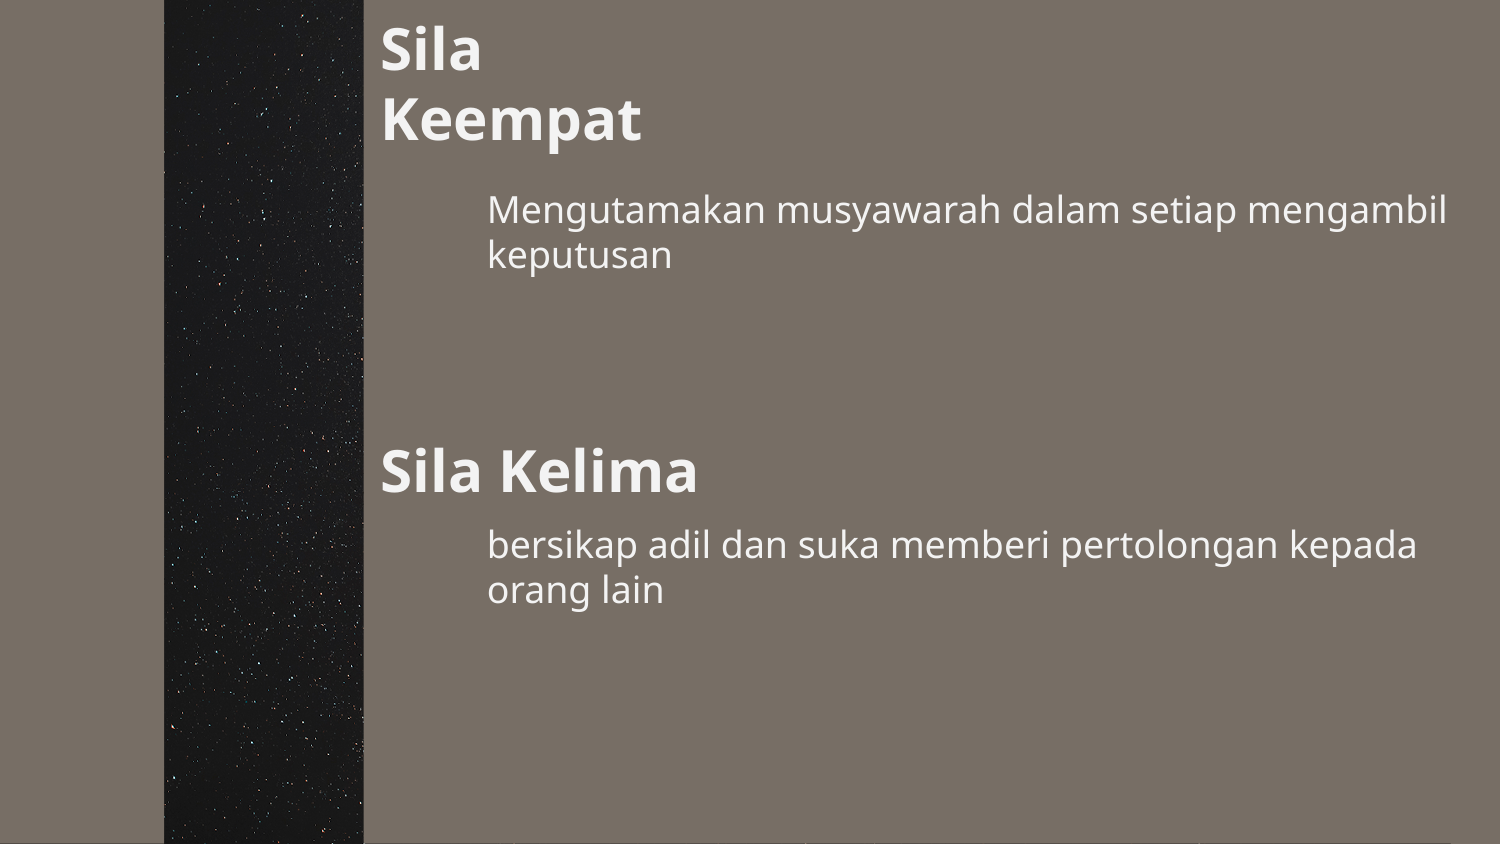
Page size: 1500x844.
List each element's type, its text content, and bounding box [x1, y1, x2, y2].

picture [165, 0, 363, 844]
text_box Mengutamakan musyawarah dalam setiap mengambil keputusan [471, 150, 1472, 291]
text_box Sila Kelima [365, 397, 735, 520]
text_box bersikap adil dan suka memberi pertolongan kepada orang lain [471, 486, 1472, 626]
text_box Sila Keempat [365, 45, 735, 168]
